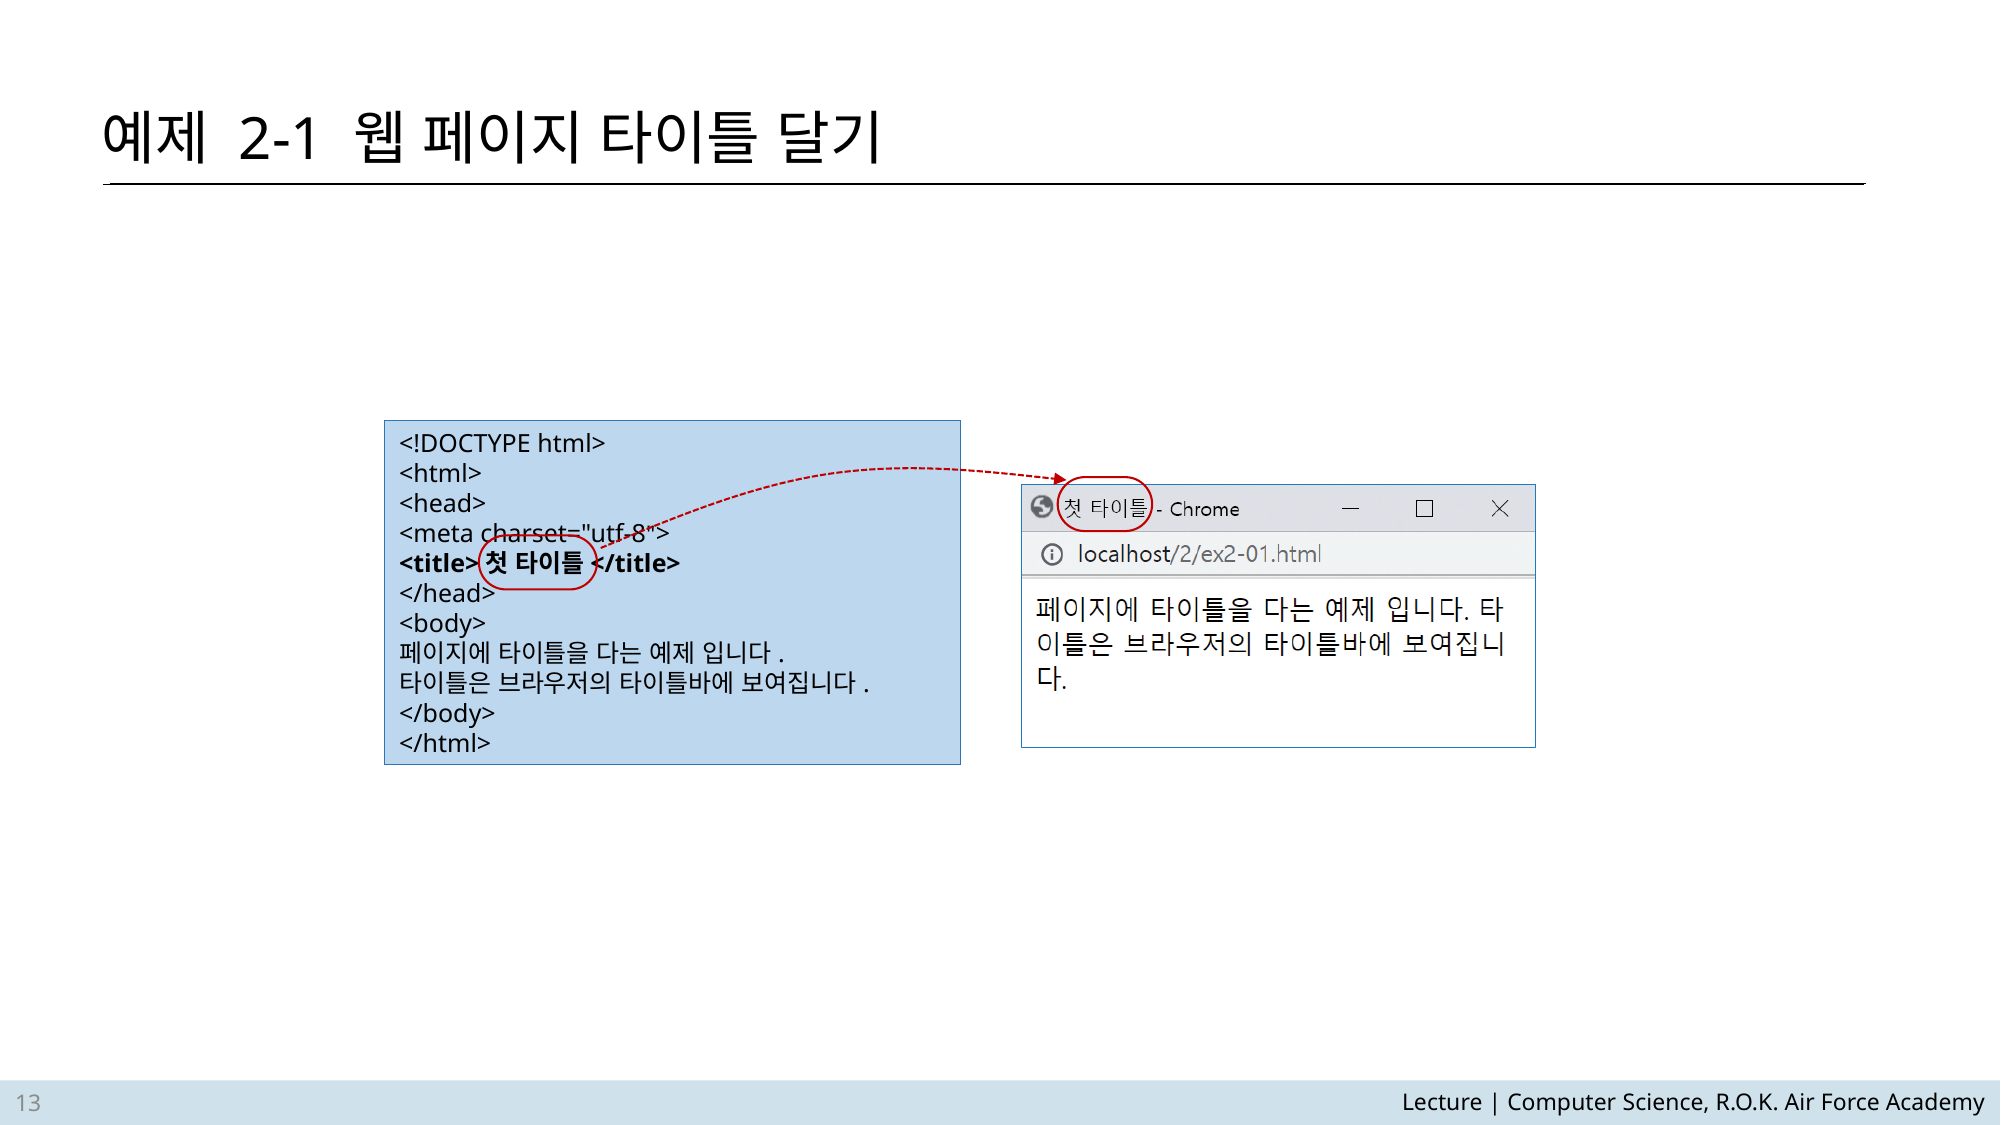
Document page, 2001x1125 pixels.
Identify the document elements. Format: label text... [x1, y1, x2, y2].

text_box [1065, 476, 1145, 484]
text_box [477, 534, 599, 591]
text_box <!DOCTYPE html> <html> <head> <meta charset="utf-8"> <title>첫 타이틀</title> </head> <body> 페이지에 타이틀을 다는 예제 입니다. 타이틀은 브라우저의 타이틀바에 보여집니다. </body> </html> [384, 420, 961, 765]
text_box [600, 467, 1067, 549]
list 예제 2-1 웹 페이지 타이틀 달기 [90, 109, 1862, 172]
picture [1022, 484, 1536, 747]
slide_number 17 [0, 1086, 114, 1123]
